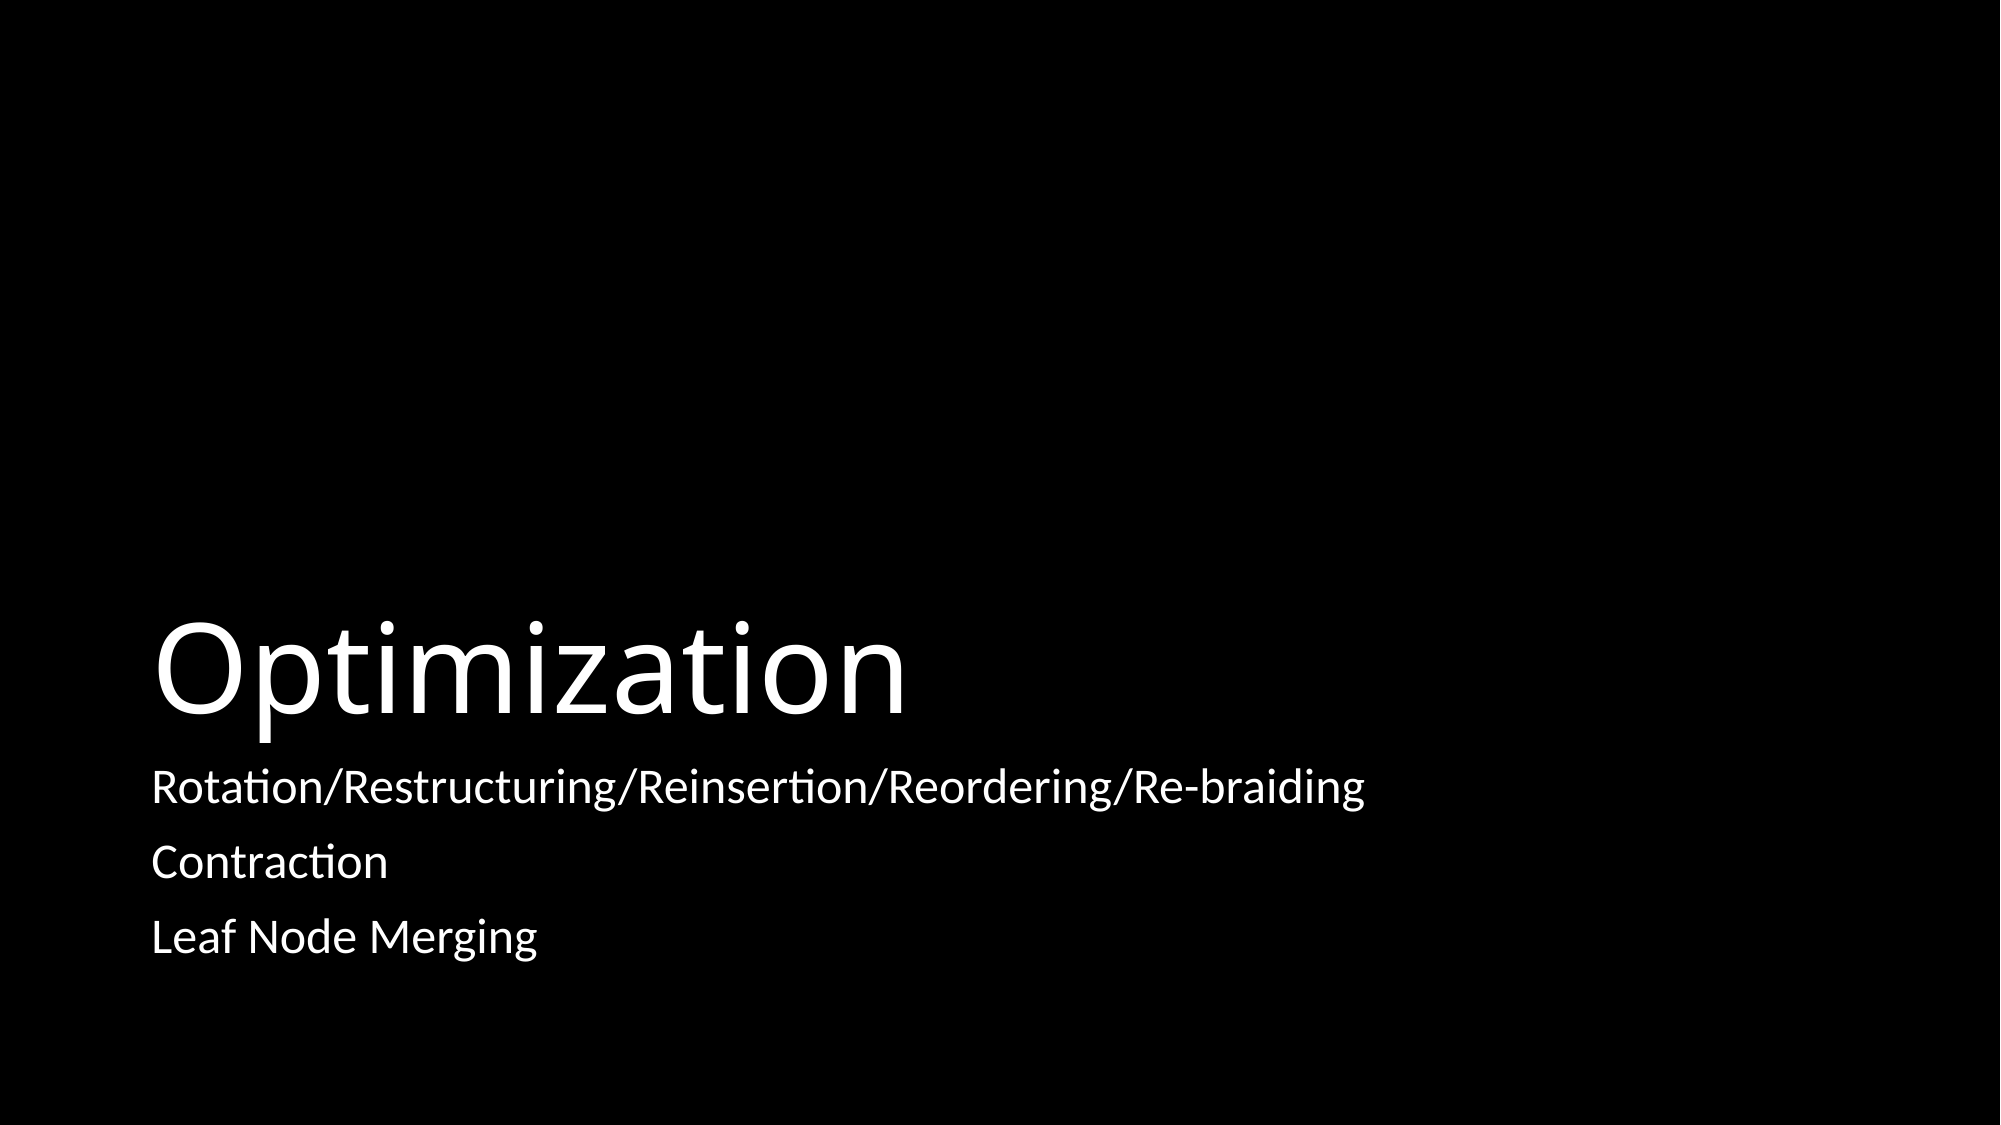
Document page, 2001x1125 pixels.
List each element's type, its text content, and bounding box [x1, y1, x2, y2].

list Rotation/Restructuring/Reinsertion/Reordering/Re-braiding Contraction Leaf Node Merging [136, 752, 1862, 999]
title Optimization [136, 280, 1862, 749]
